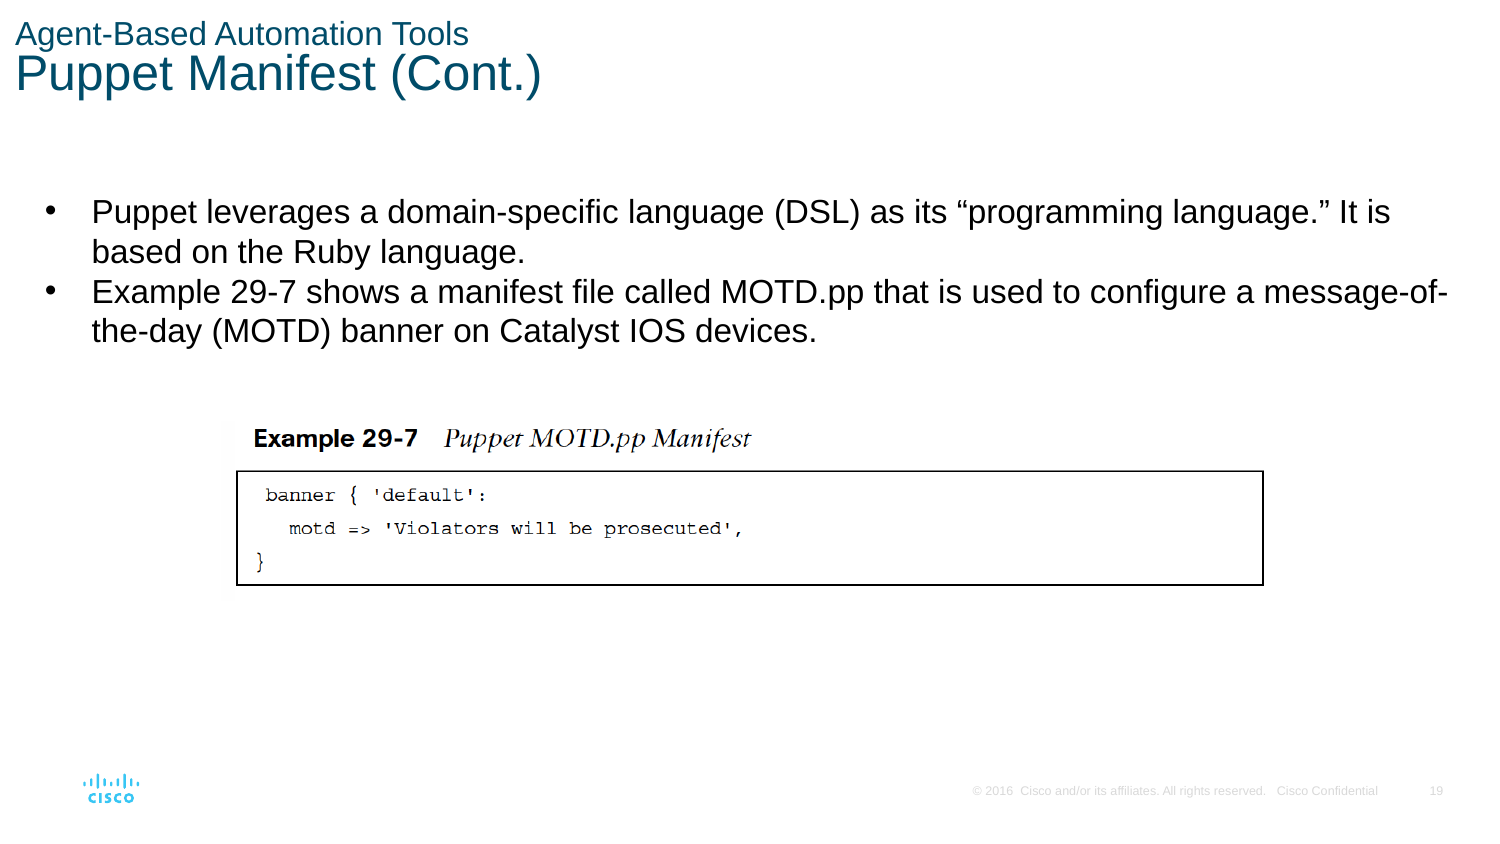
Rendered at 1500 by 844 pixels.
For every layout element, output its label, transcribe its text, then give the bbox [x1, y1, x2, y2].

title Agent-Based Automation Tools Puppet Manifest (Cont.) [0, 0, 1369, 121]
text_box Puppet leverages a domain-specific language (DSL) as its “programming language.” It is based on the Ruby language. Example 29-7 shows a manifest file called MOTD.pp that is used to configure a message-of-the-day (MOTD) banner on Catalyst IOS devices. [29, 182, 1471, 357]
picture [221, 421, 1279, 601]
